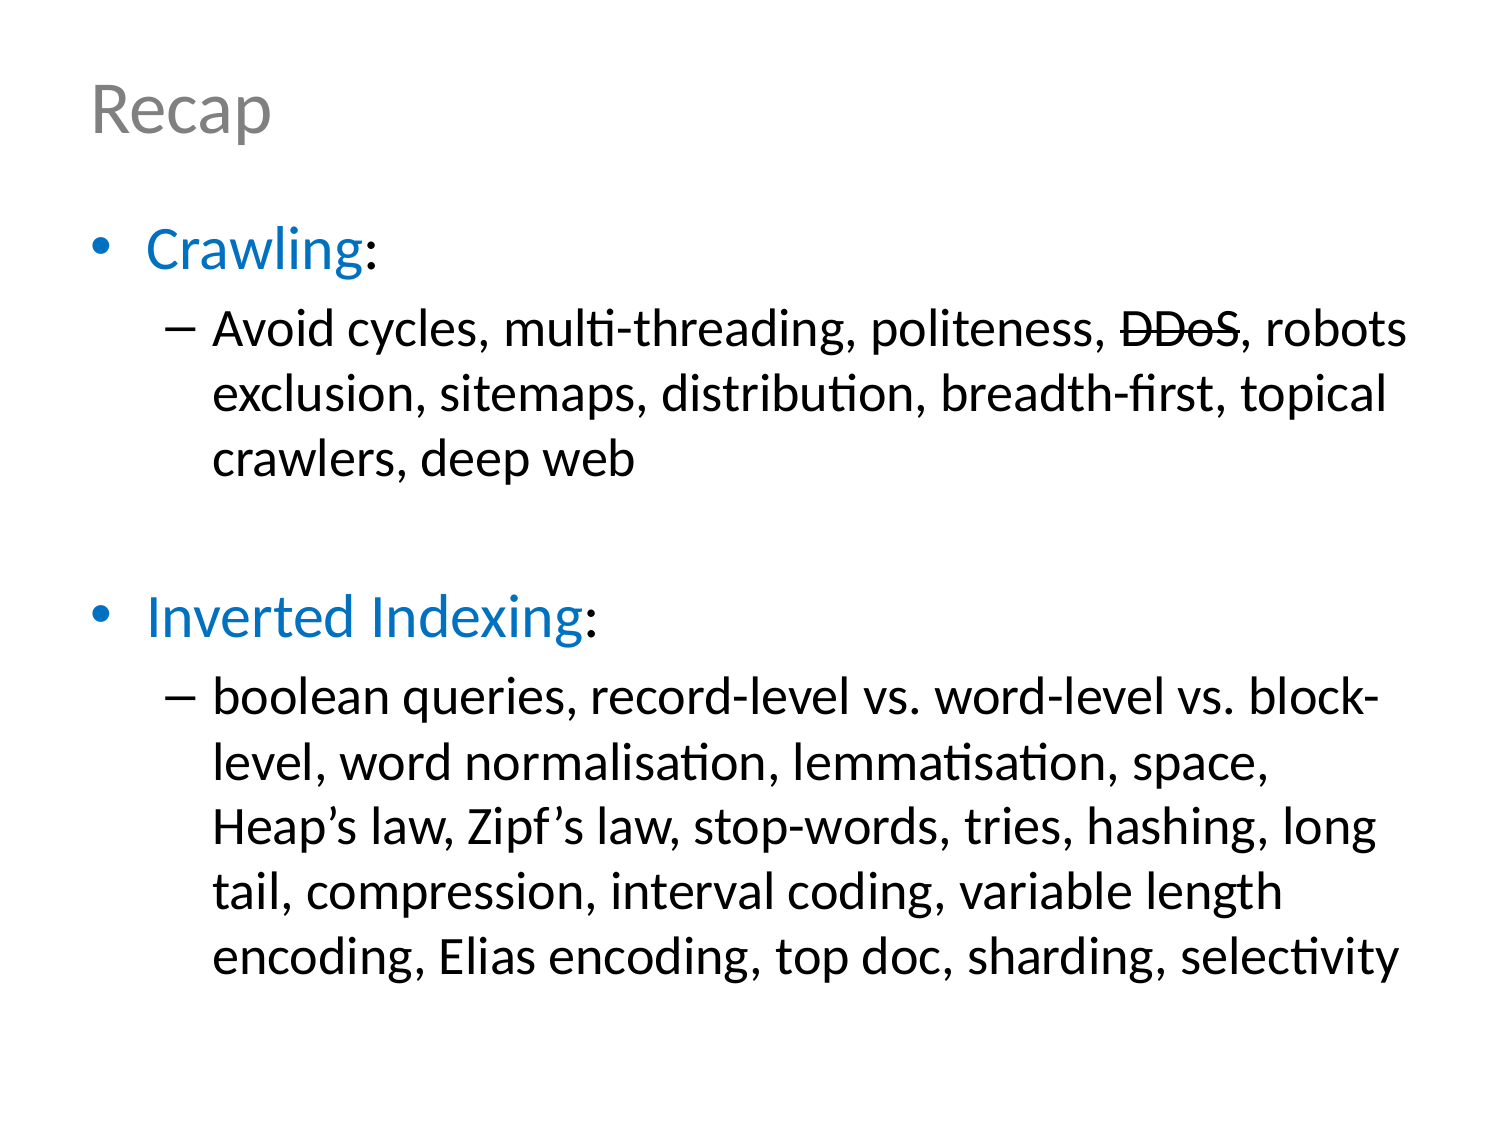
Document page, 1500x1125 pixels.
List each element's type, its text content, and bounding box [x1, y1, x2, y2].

title Recap [75, 45, 1425, 163]
list Crawling: Avoid cycles, multi-threading, politeness, DDoS, robots exclusion, sitemaps, distribution, breadth-first, topical crawlers, deep web Inverted Indexing: boolean queries, record-level vs. word-level vs. block-level, word normalisation, lemmatisation, space, Heap’s law, Zipf’s law, stop-words, tries, hashing, long tail, compression, interval coding, variable length encoding, Elias encoding, top doc, sharding, selectivity [75, 200, 1425, 1005]
